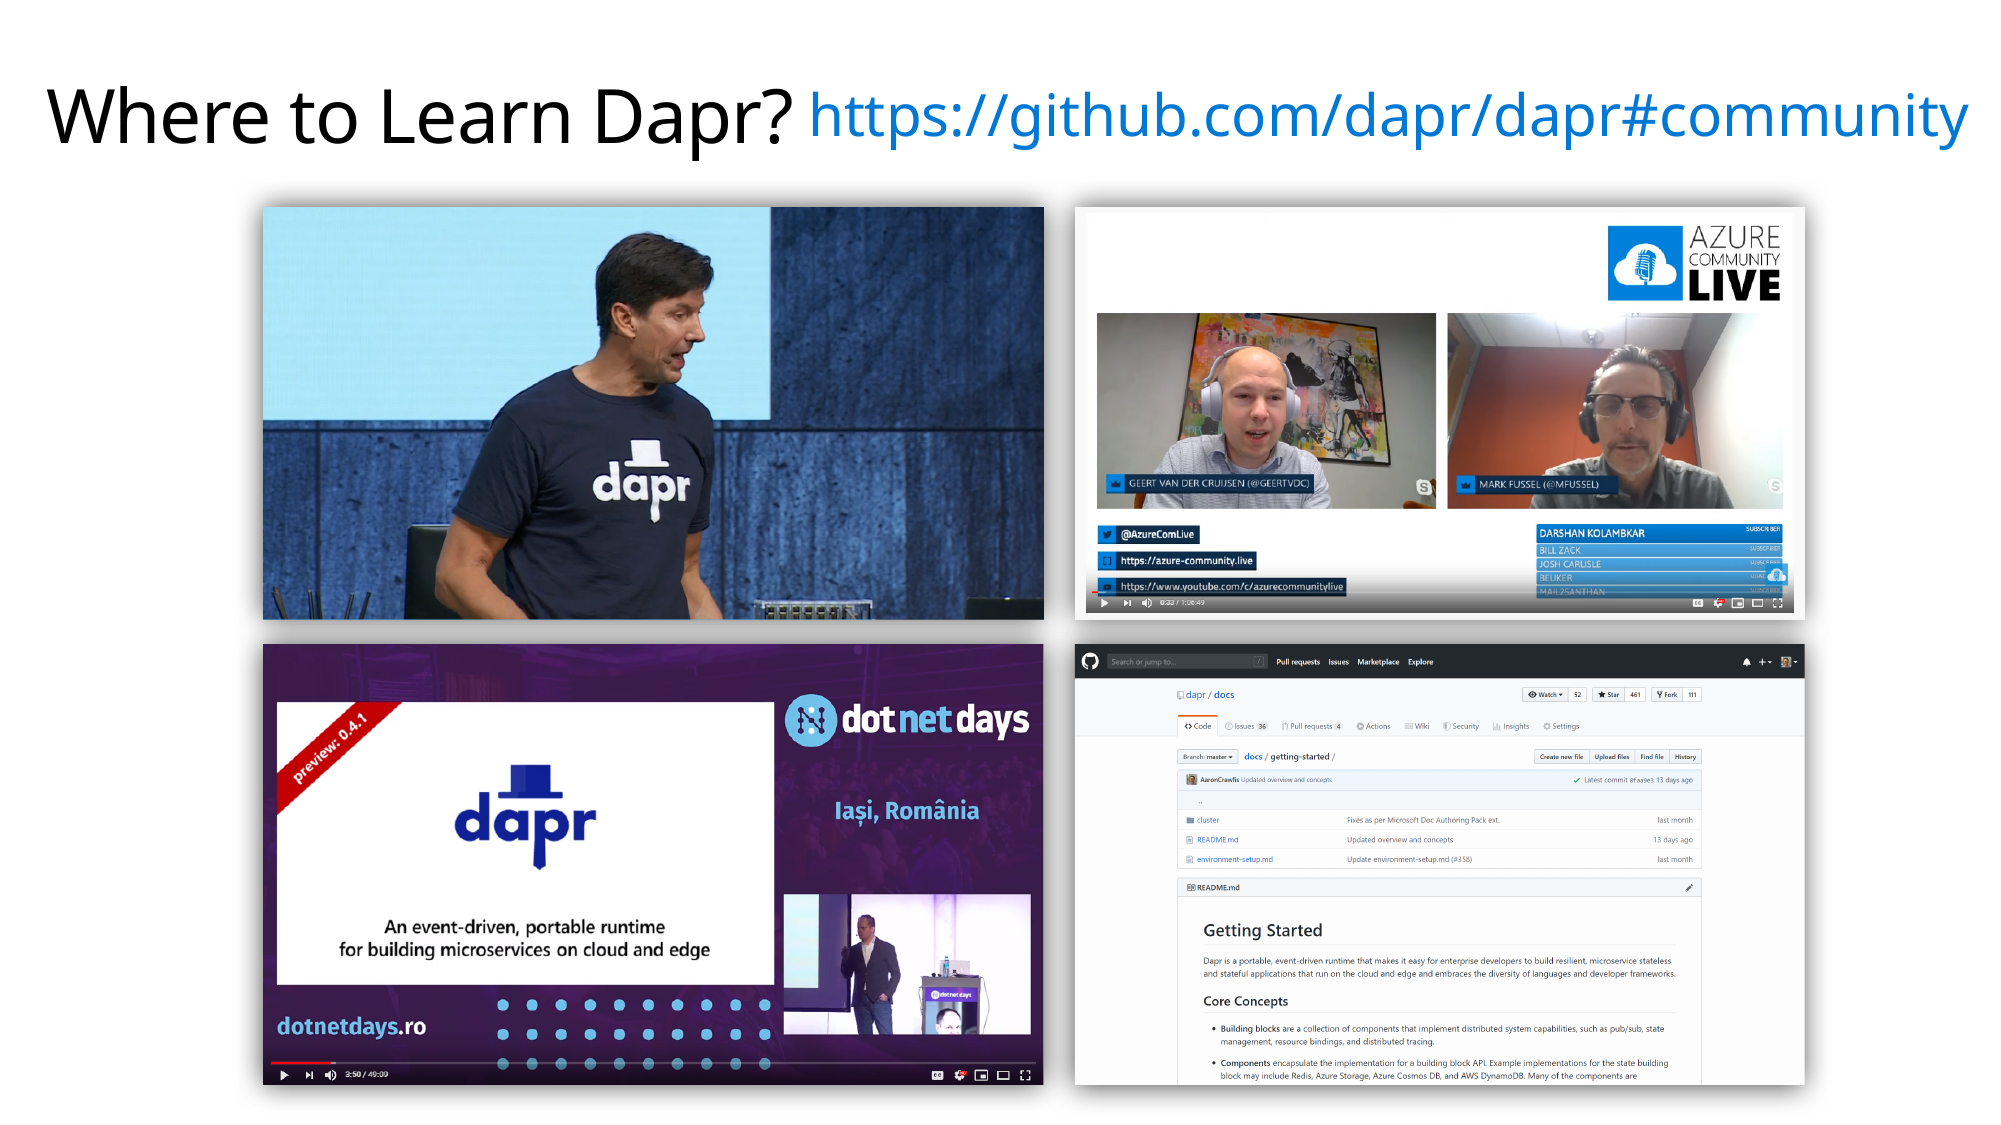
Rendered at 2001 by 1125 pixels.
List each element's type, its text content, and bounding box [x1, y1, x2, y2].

picture [1075, 207, 1805, 620]
picture [263, 644, 1045, 1086]
picture [1074, 644, 1805, 1086]
title Where to Learn Dapr? [46, 68, 1854, 159]
text_box https://github.com/dapr/dapr#community [793, 70, 1985, 165]
picture [263, 207, 1045, 620]
